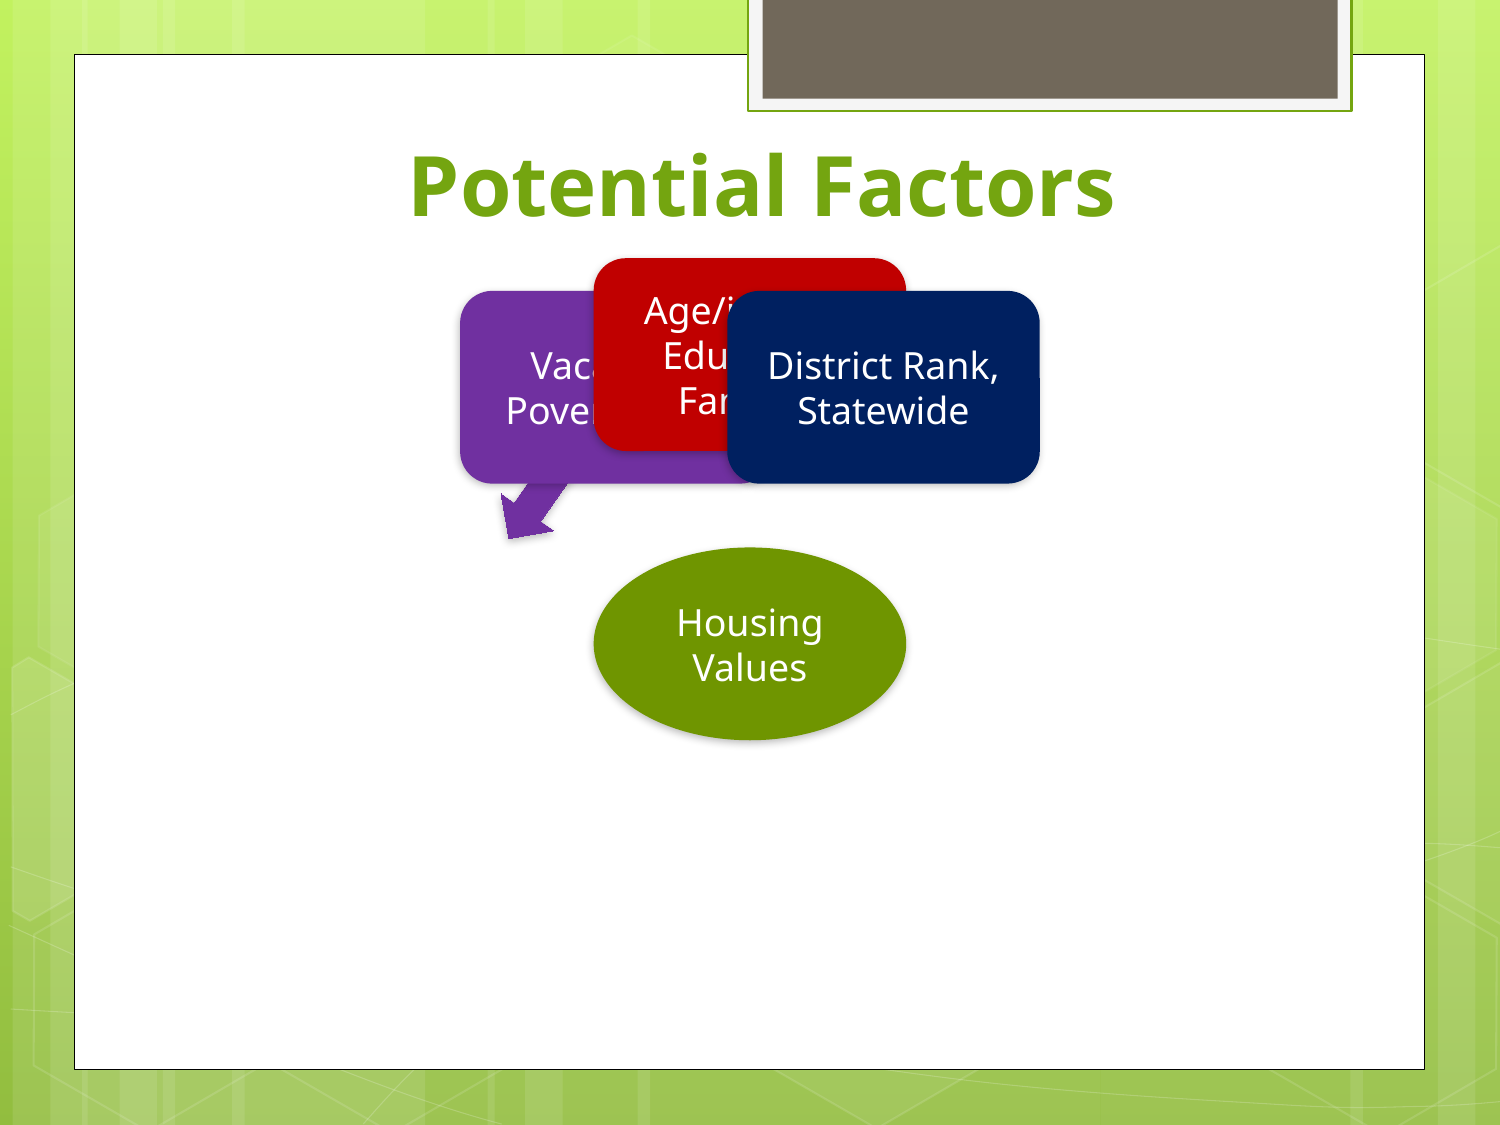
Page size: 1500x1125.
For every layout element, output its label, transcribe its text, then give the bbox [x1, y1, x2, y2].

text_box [124, 257, 1376, 1030]
text_box Potential Factors [187, 125, 1338, 241]
